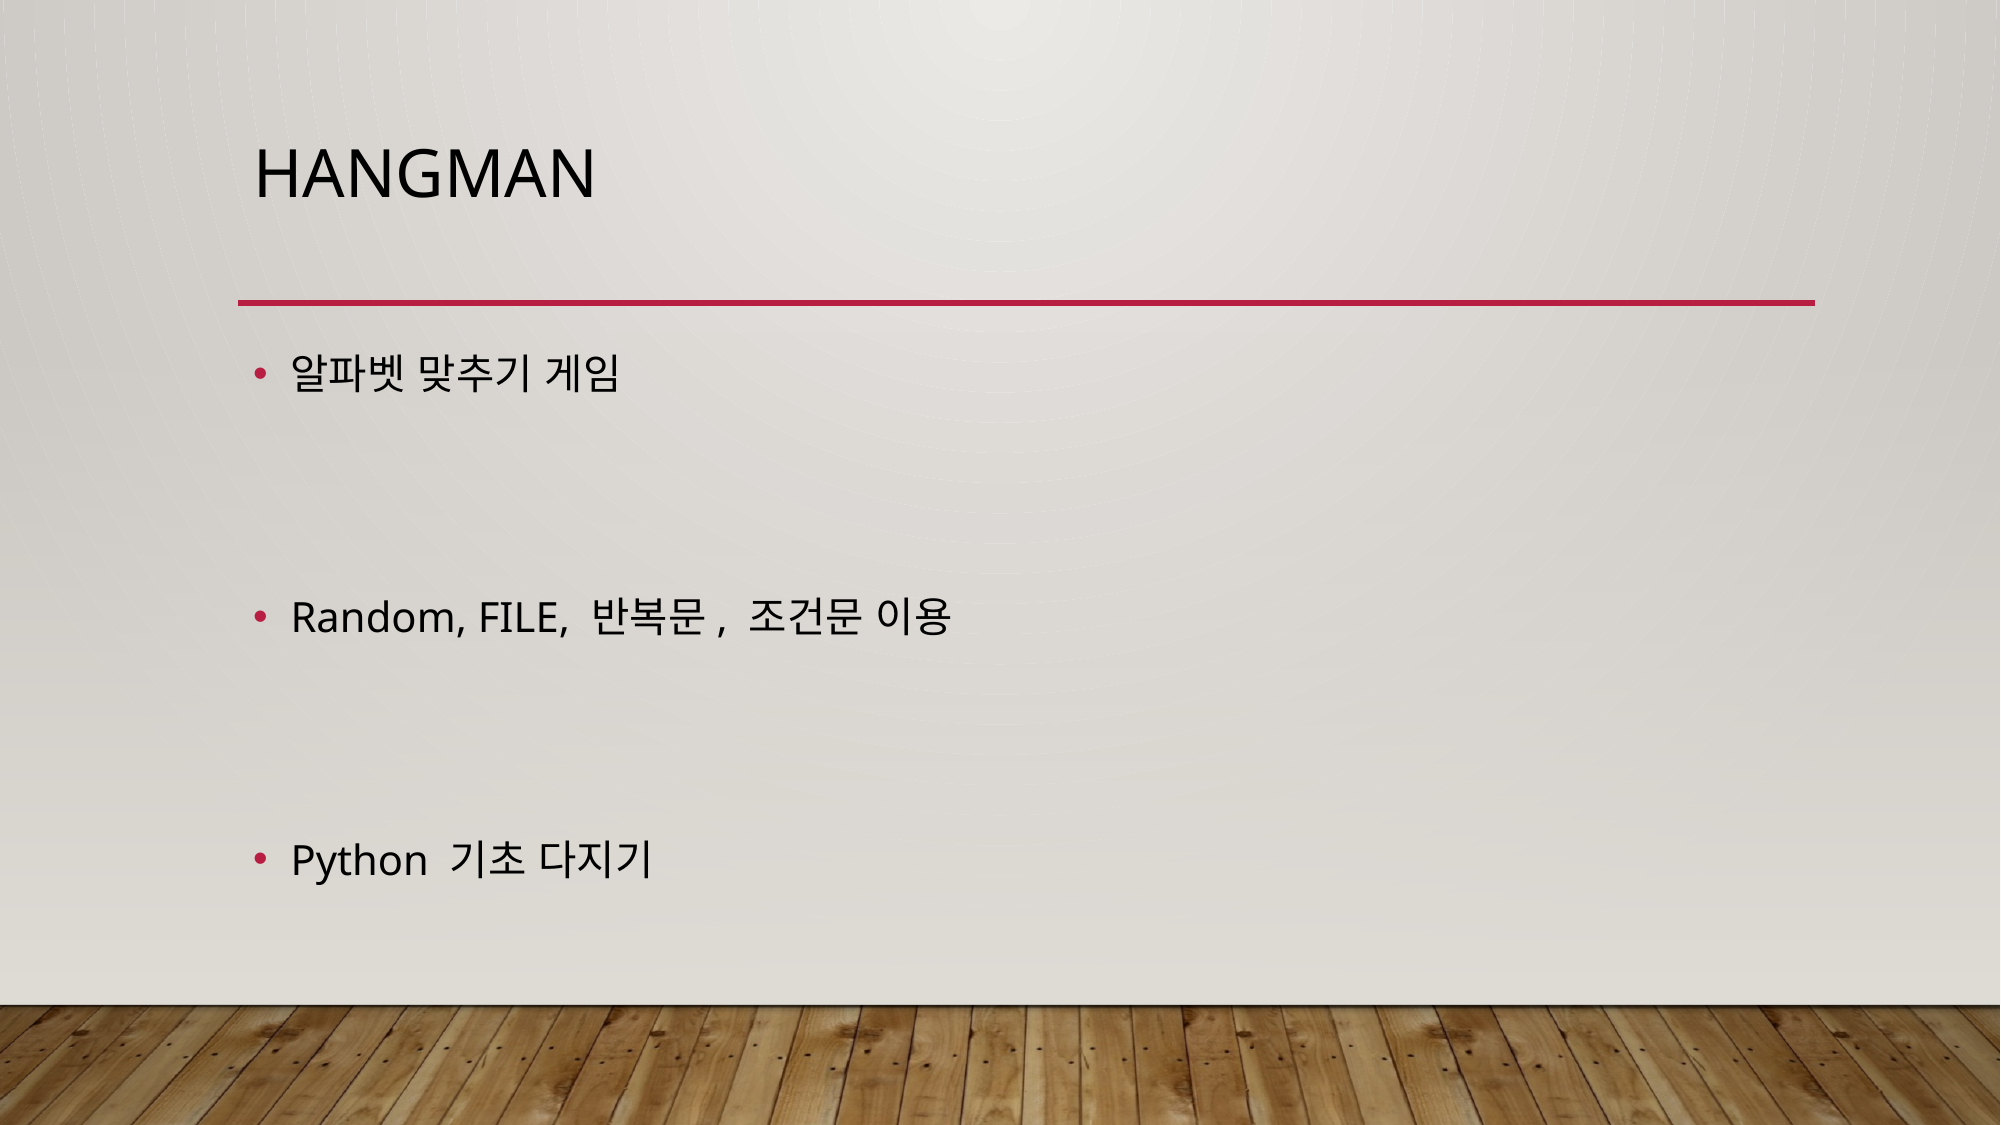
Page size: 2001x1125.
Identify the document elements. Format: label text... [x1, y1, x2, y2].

title hangman [238, 131, 1814, 305]
picture [0, 1005, 2000, 1125]
list 알파벳 맞추기 게임 Random, FILE, 반복문, 조건문 이용 Python 기초 다지기 [238, 330, 1814, 897]
